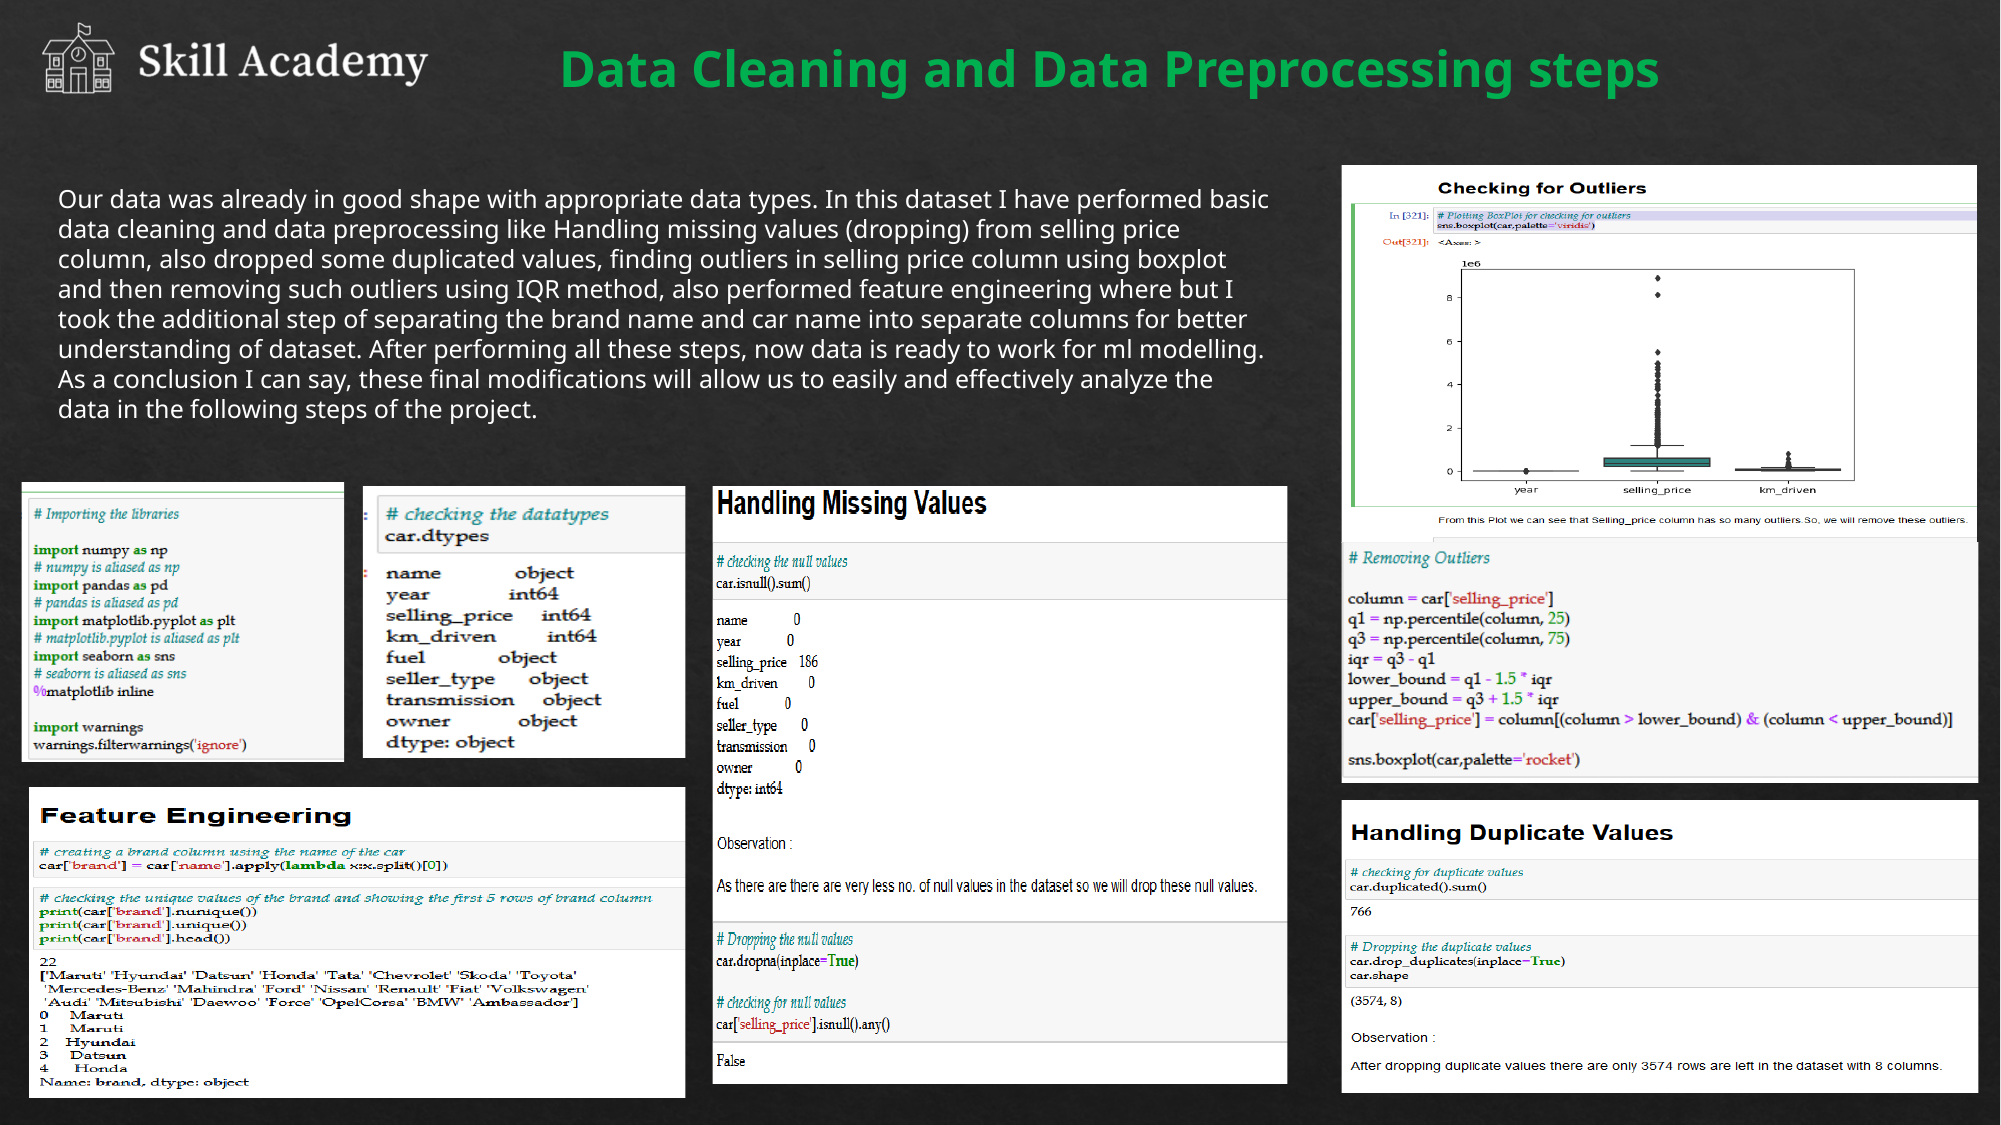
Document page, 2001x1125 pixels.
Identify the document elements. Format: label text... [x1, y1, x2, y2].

picture [0, 0, 2001, 1125]
text_box Our data was already in good shape with appropriate data types. In this dataset I have performed basic data cleaning and data preprocessing like Handling missing values (dropping) from selling price column, also dropped some duplicated values, finding outliers in selling price column using boxplot and then removing such outliers using IQR method, also performed feature engineering where but I took the additional step of separating the brand name and car name into separate columns for better understanding of dataset. After performing all these steps, now data is ready to work for ml modelling. As a conclusion I can say, these final modifications will allow us to easily and effectively analyze the data in the following steps of the project. [42, 176, 1288, 431]
text_box Data Cleaning and Data Preprocessing steps [419, 0, 1737, 105]
